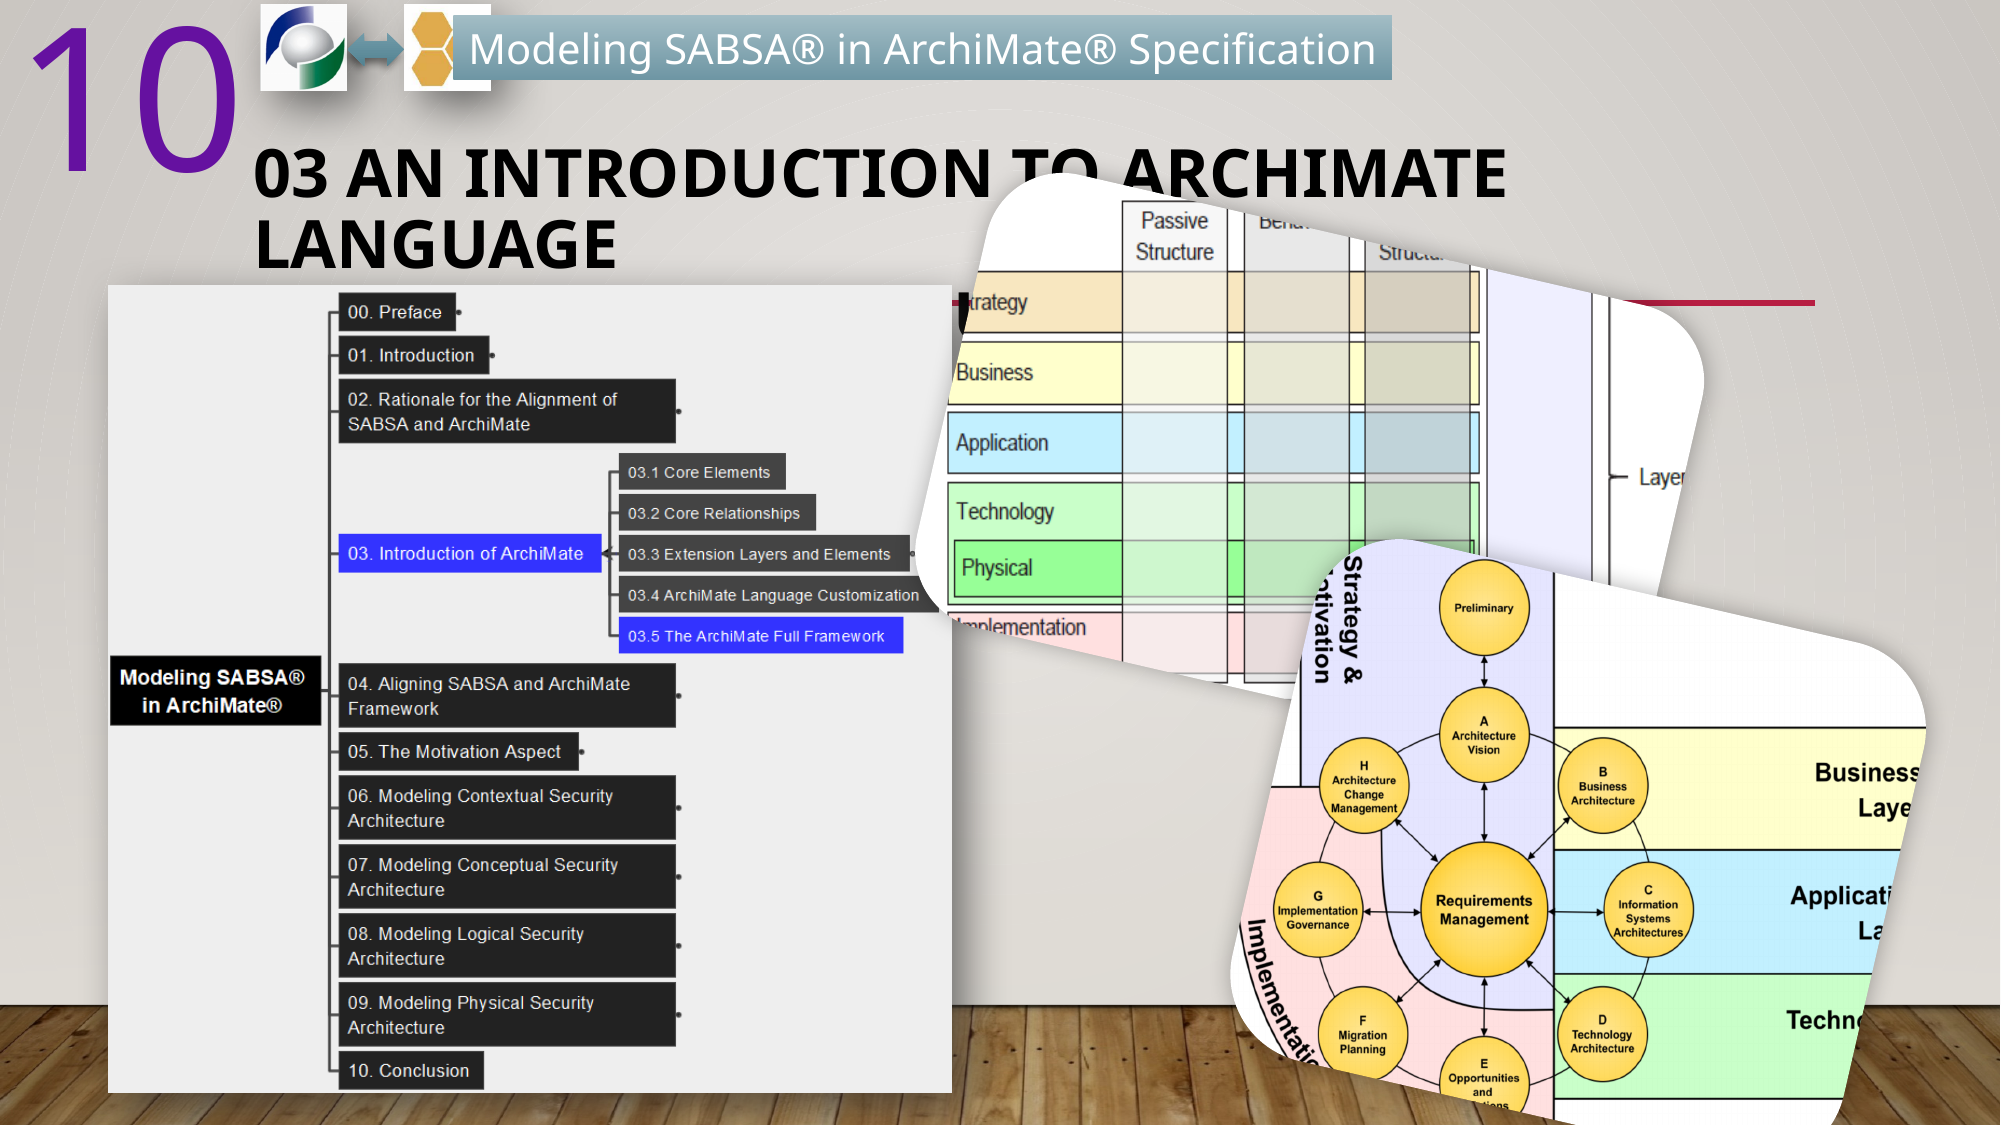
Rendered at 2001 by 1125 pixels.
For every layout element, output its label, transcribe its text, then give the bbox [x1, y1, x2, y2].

text_box 10 [0, 0, 261, 219]
text_box Modeling SABSA® in ArchiMate® Specification [491, 15, 1392, 80]
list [107, 285, 952, 1094]
title 03 An Introduction to ArchiMate Language 3.5 The ArchiMate Full Framework [238, 131, 1814, 305]
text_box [260, 4, 491, 92]
picture [0, 172, 2000, 1125]
